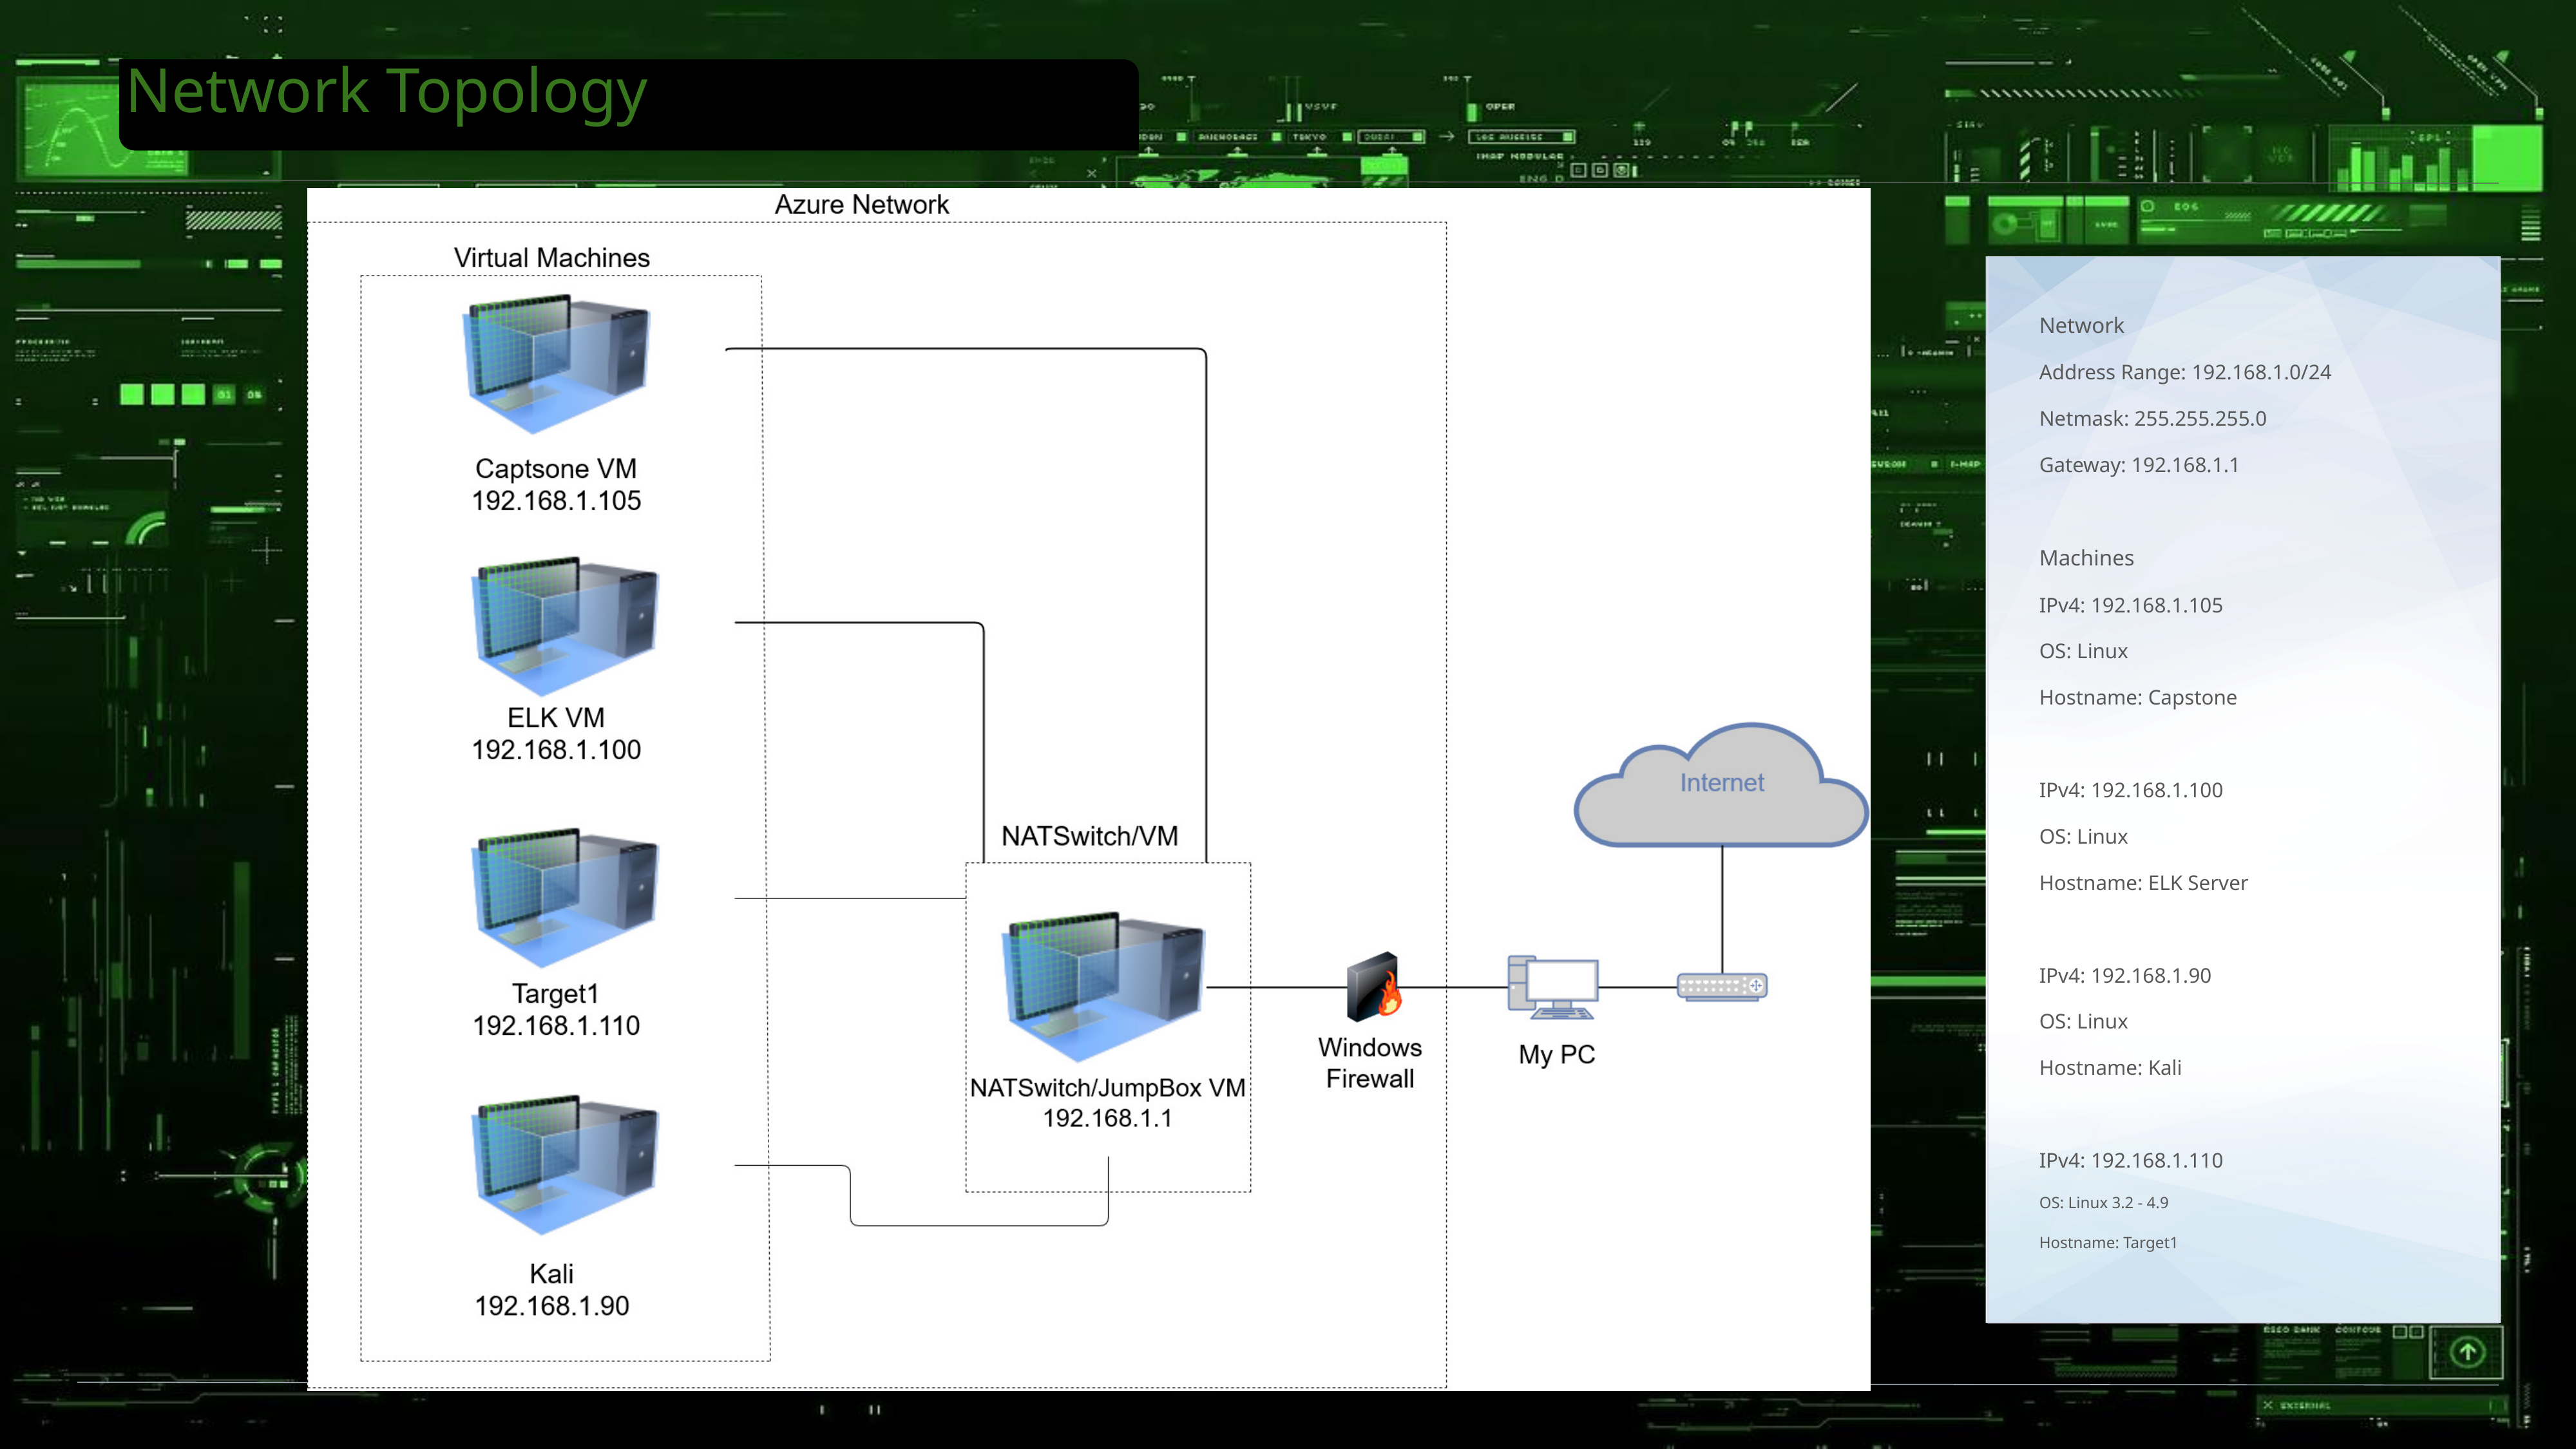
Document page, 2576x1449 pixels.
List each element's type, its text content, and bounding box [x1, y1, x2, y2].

title Network Topology [0, 0, 1884, 151]
subtitle Network Address Range: 192.168.1.0/24 Netmask: 255.255.255.0 Gateway: 192.168.1.1 Machines IPv4: 192.168.1.105 OS: Linux Hostname: Capstone IPv4: 192.168.1.100 OS: Linux Hostname: ELK Server IPv4: 192.168.1.90 OS: Linux Hostname: Kali IPv4: 192.168.1.110 OS: Linux 3.2 - 4.9 Hostname: Target1 [1987, 256, 2499, 1323]
picture [0, 0, 2576, 1449]
